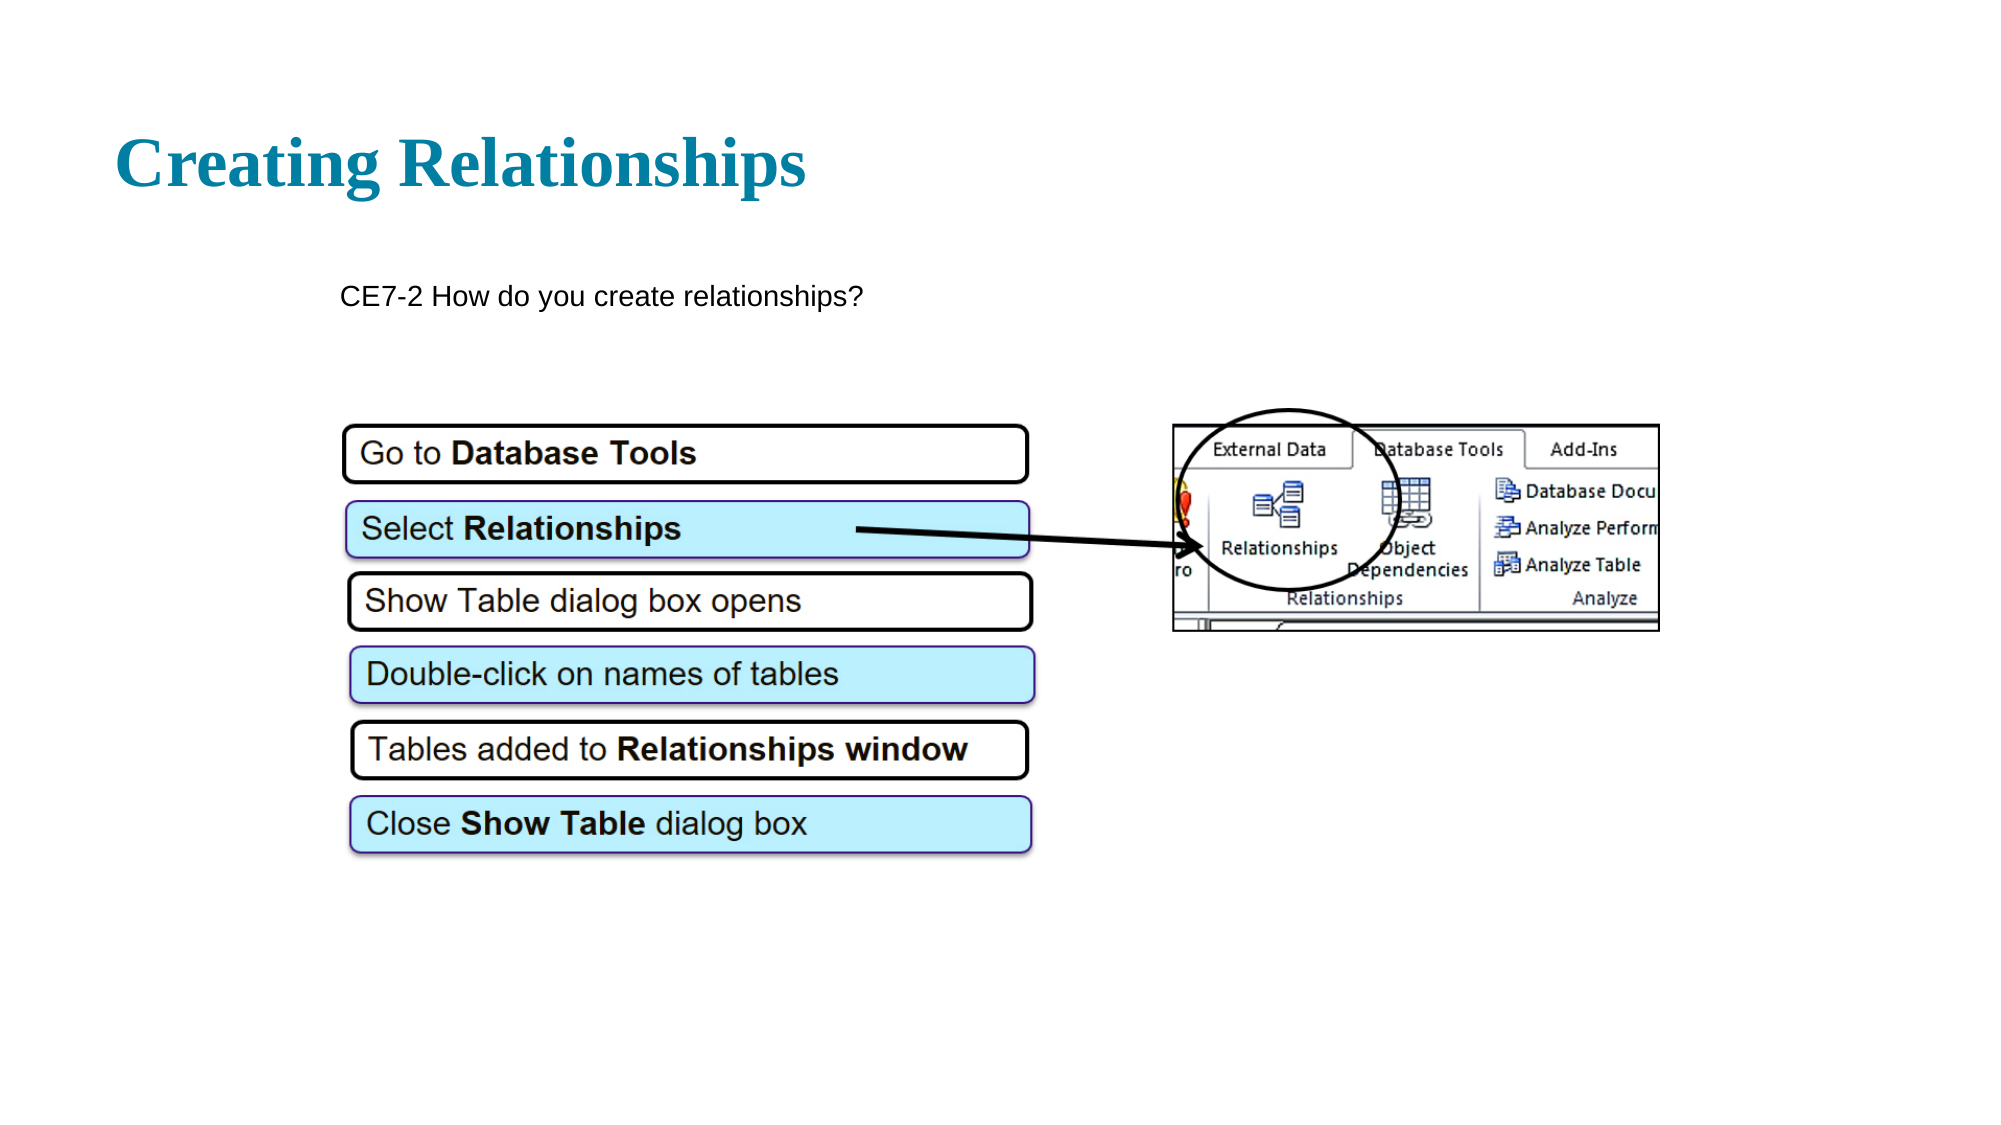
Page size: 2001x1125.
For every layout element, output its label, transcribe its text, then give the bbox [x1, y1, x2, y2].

title Creating Relationships [99, 35, 1900, 216]
list CE 7-2 How do you create relationships? [324, 262, 1675, 341]
picture [339, 407, 1661, 862]
